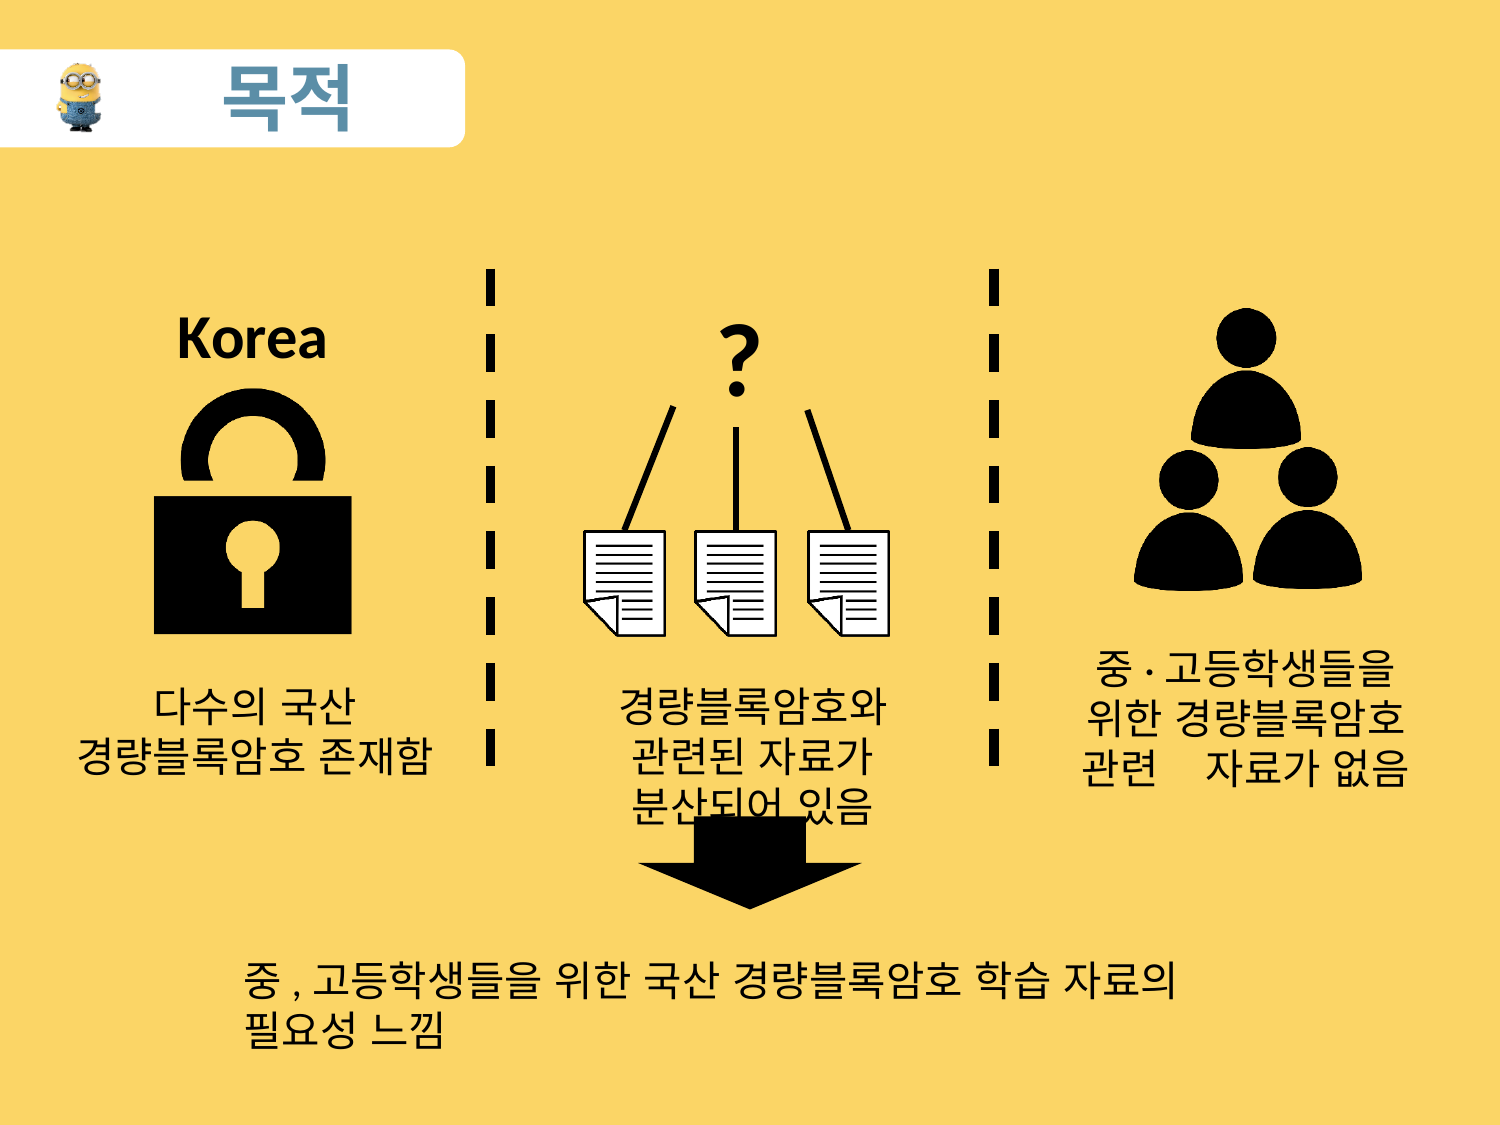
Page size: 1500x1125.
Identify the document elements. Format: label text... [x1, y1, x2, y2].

picture [0, 59, 124, 135]
text_box 중,고등학생들을 위한 국산 경량블록암호 학습 자료의 필요성 느낌 [228, 947, 1278, 1062]
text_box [1055, 308, 1436, 802]
text_box [637, 815, 863, 911]
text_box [42, 289, 468, 790]
text_box 목적 [132, 45, 445, 148]
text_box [557, 285, 949, 790]
text_box [0, 48, 467, 149]
